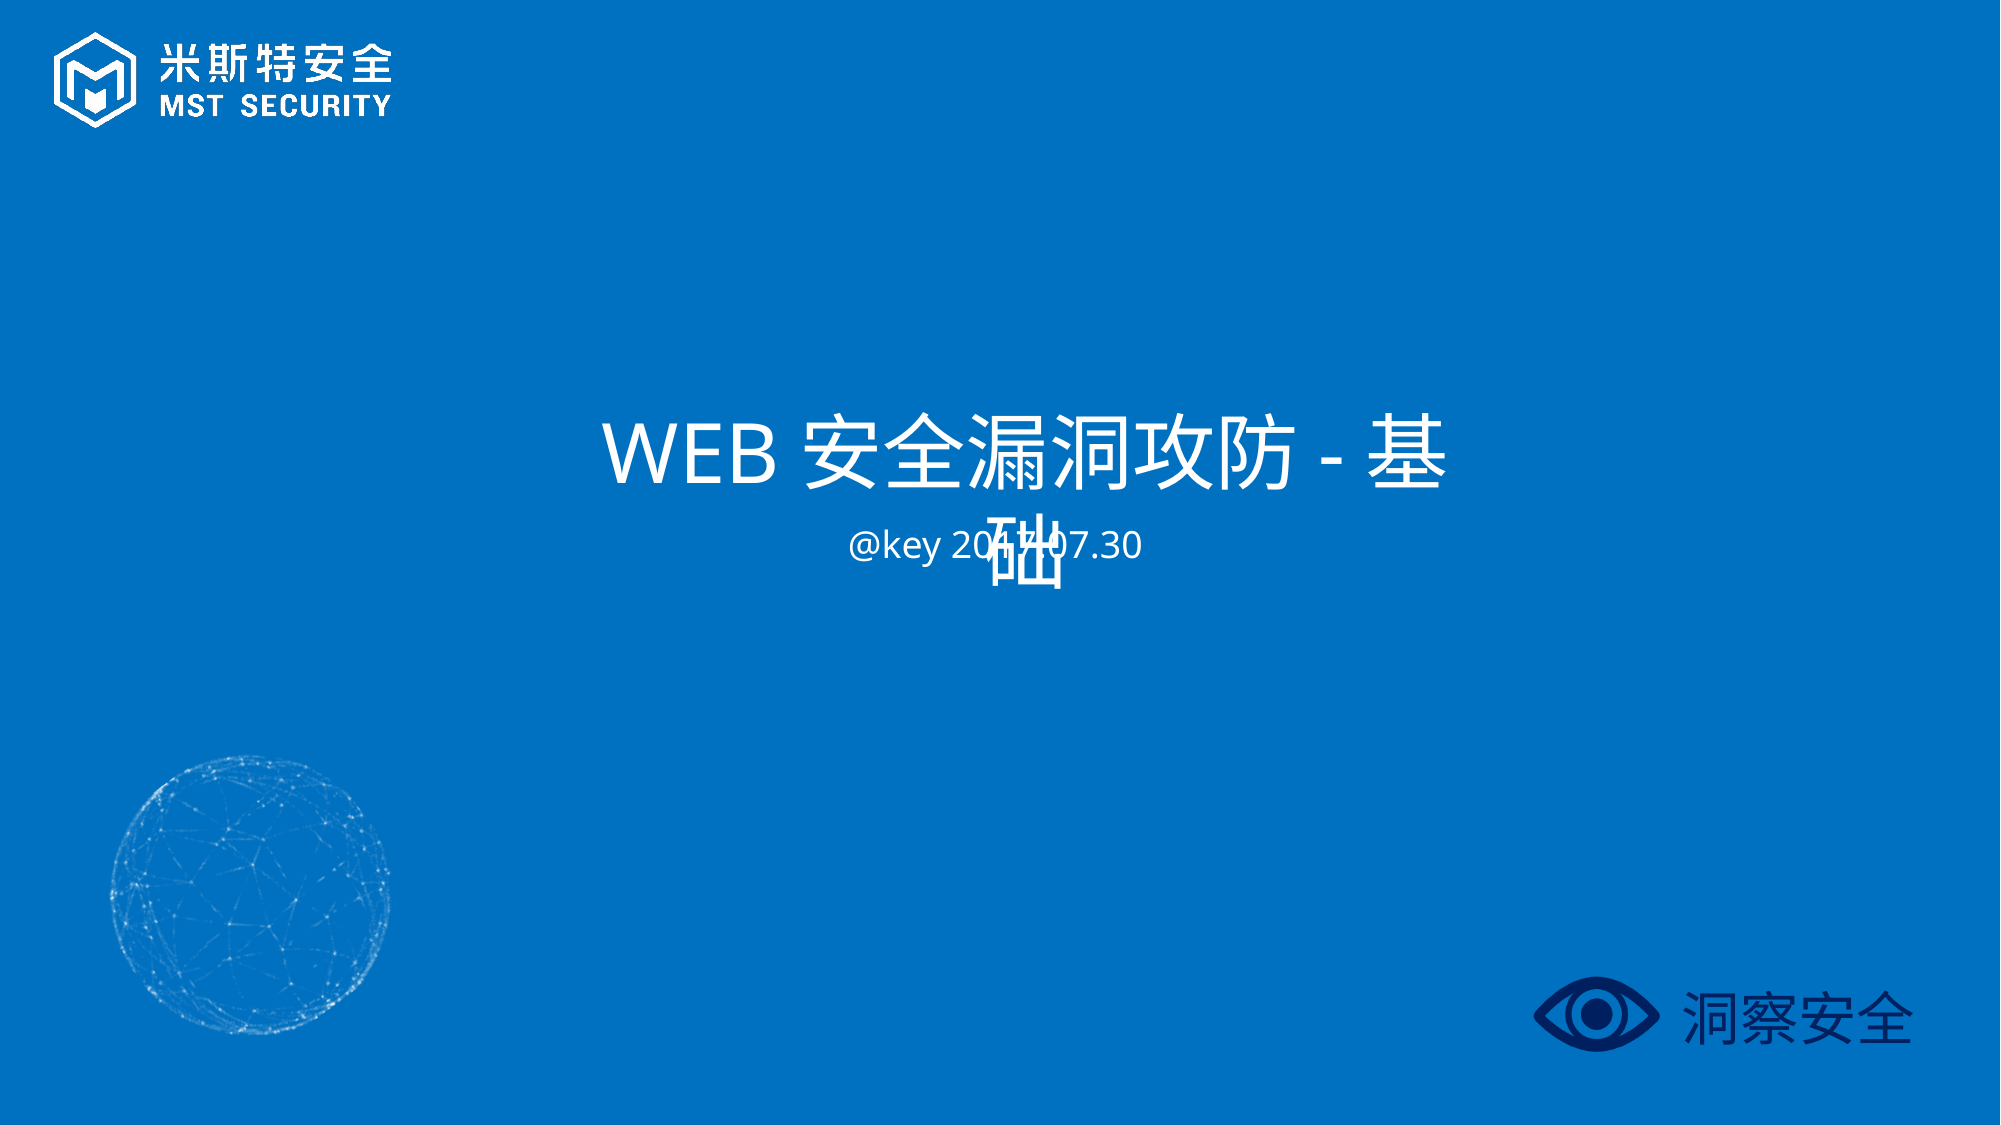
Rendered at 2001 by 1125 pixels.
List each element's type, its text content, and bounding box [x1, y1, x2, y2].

picture [1521, 939, 1672, 1089]
text_box WEB安全漏洞攻防-基础 [546, 393, 1505, 608]
picture [54, 32, 391, 128]
text_box @key 2017.07.30 [833, 513, 1235, 574]
